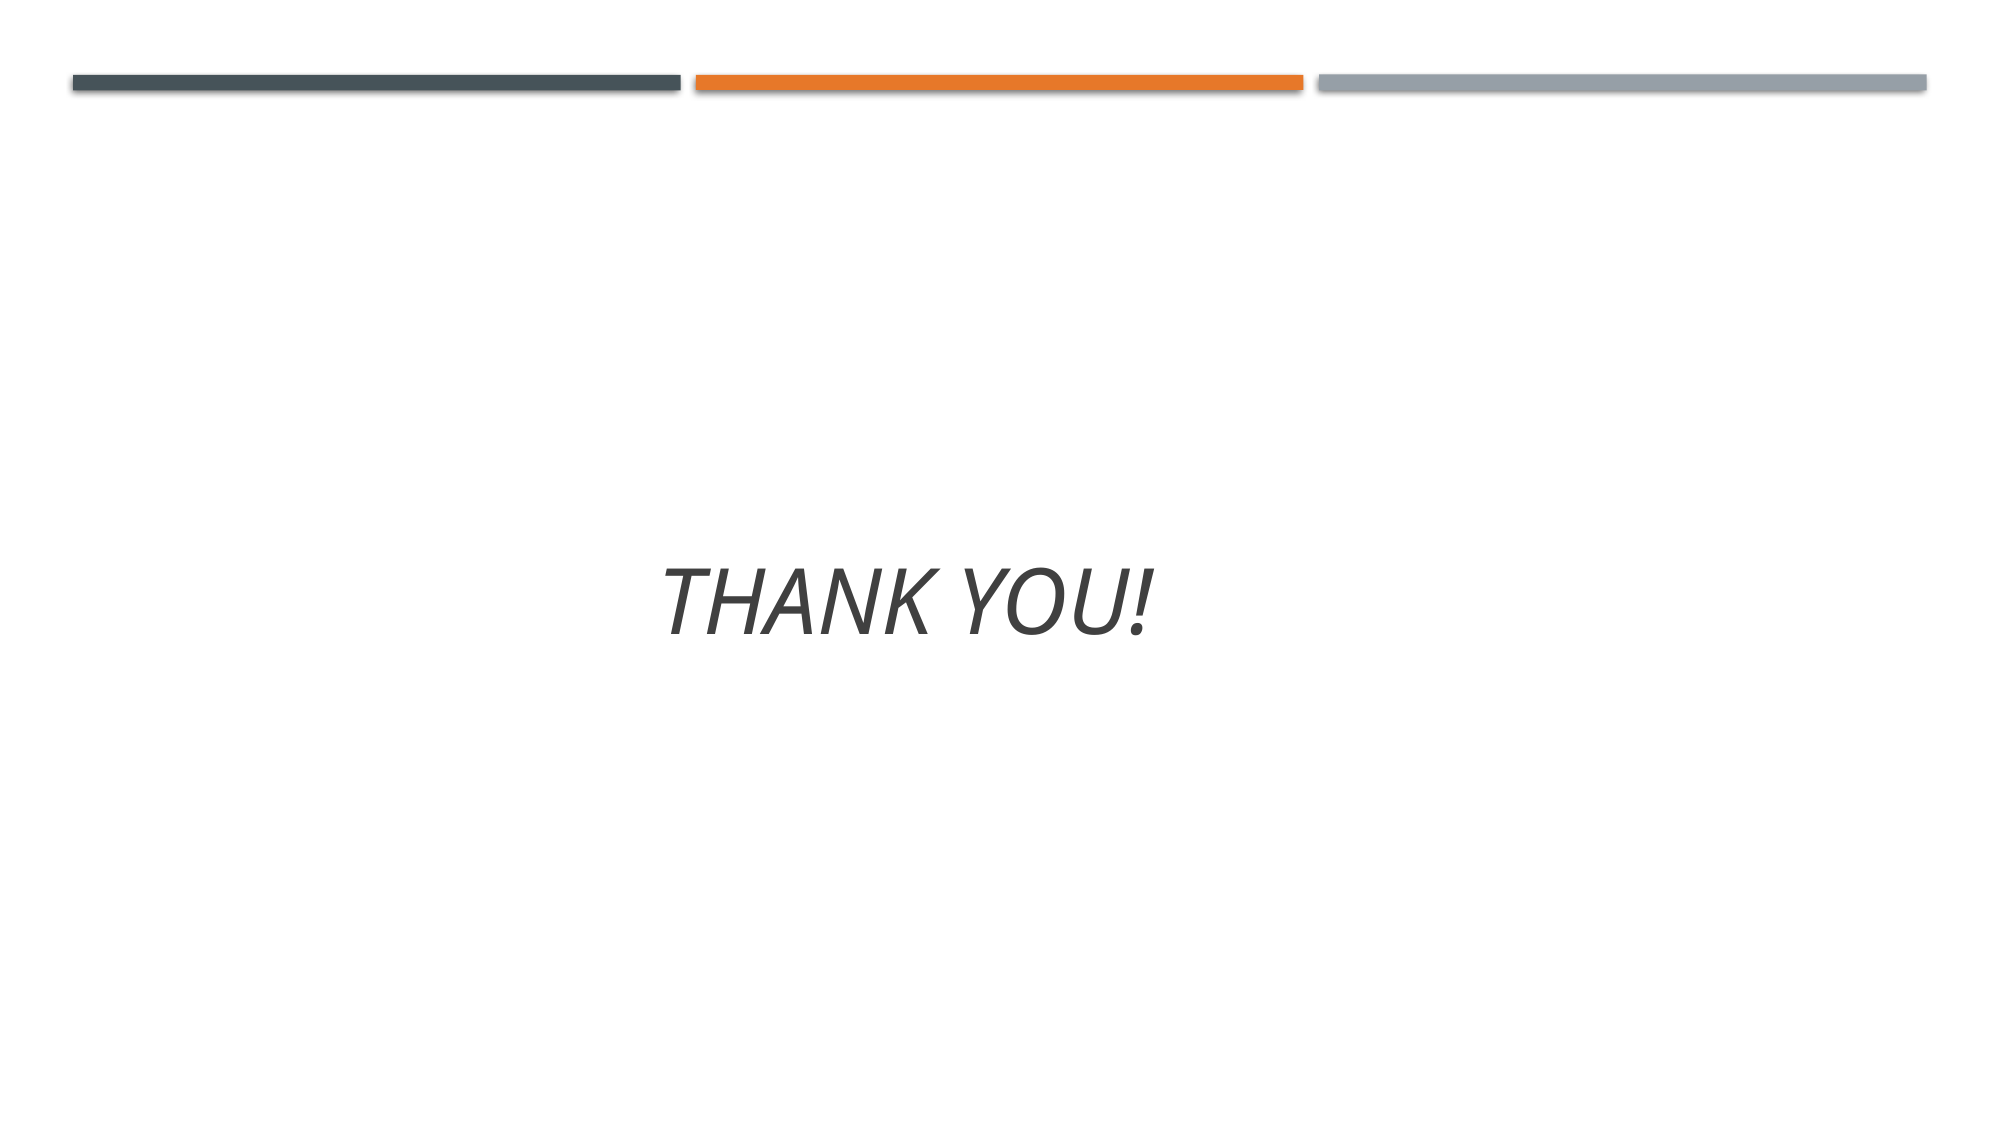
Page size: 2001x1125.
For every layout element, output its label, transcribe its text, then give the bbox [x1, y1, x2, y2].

title Thank you! [642, 464, 2000, 660]
